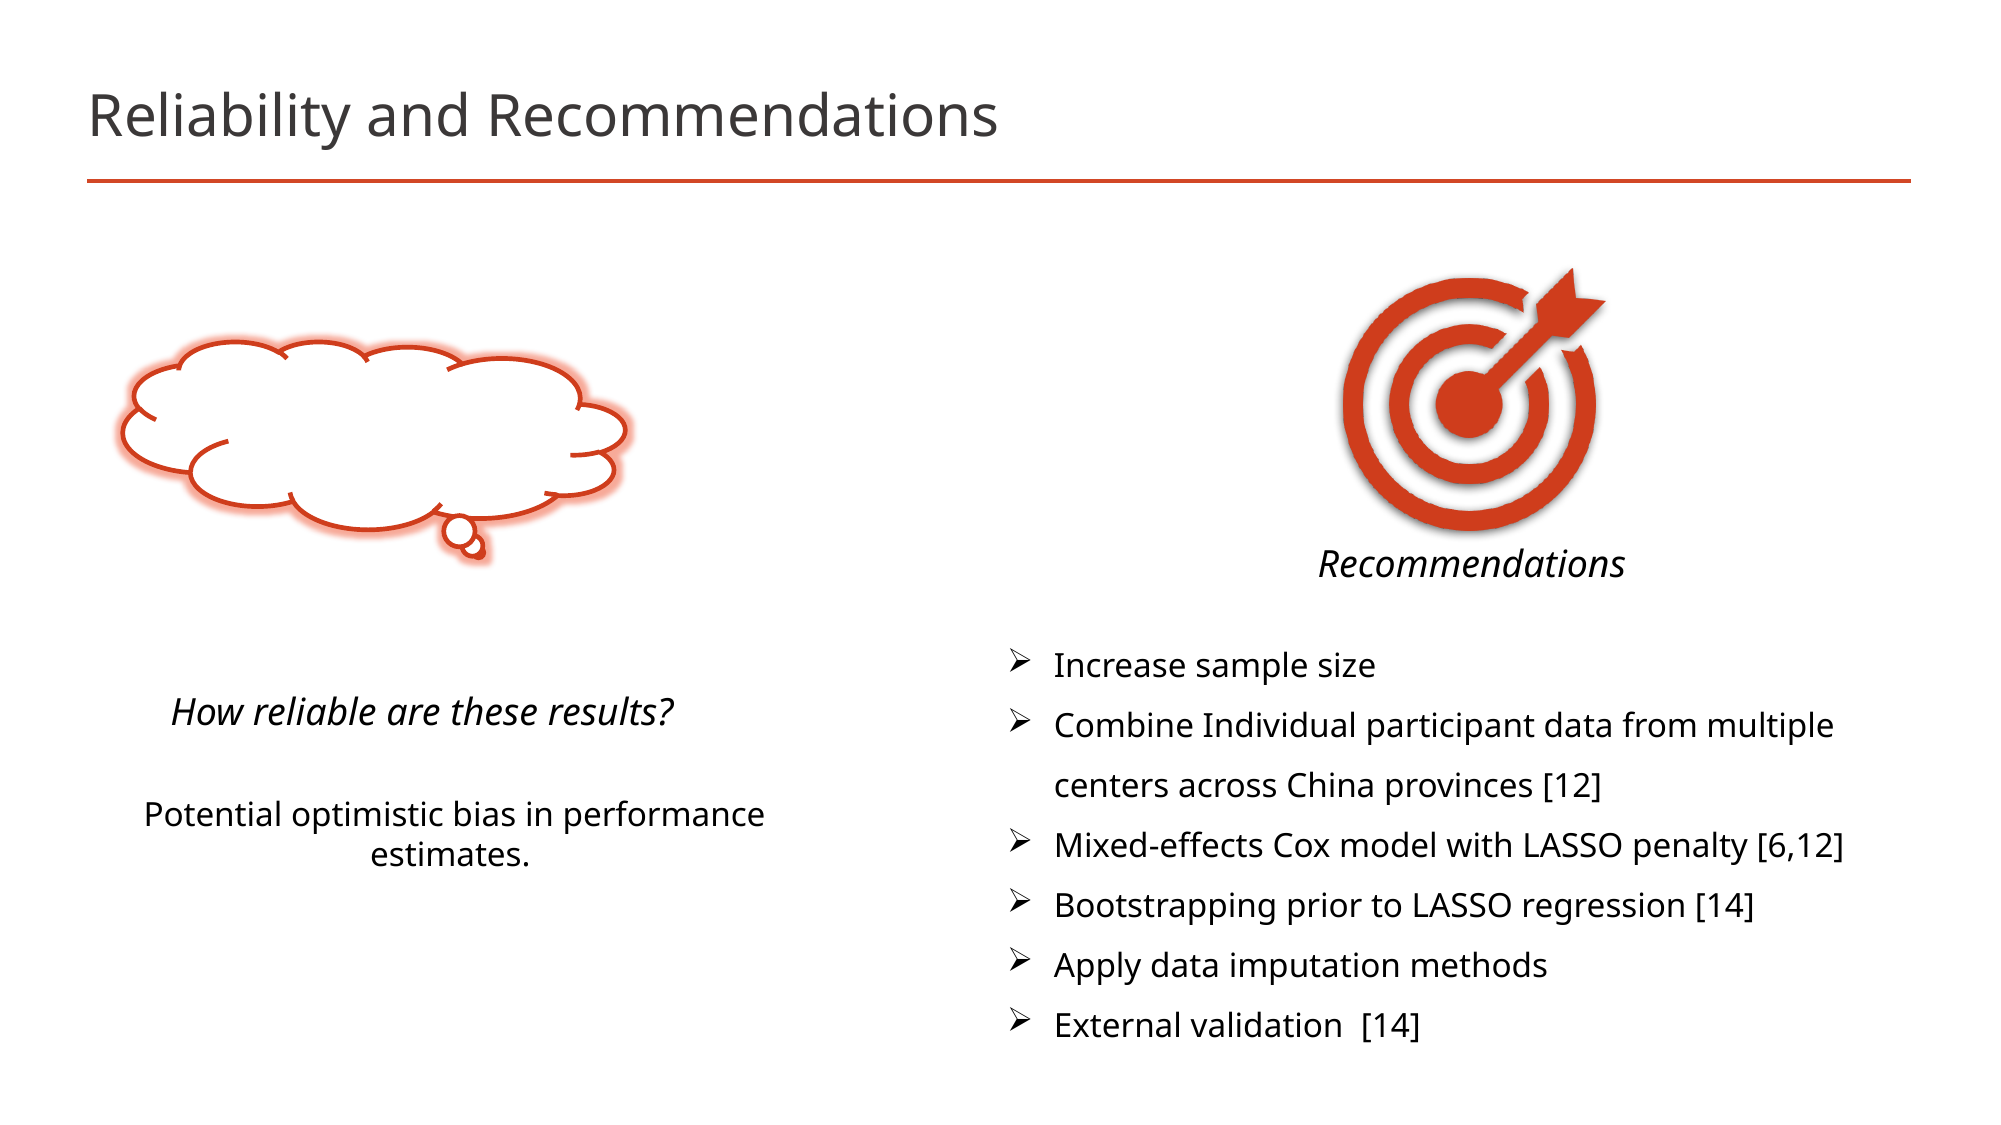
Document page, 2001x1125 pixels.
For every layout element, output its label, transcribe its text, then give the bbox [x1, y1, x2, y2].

text_box Increase sample size Combine Individual participant data from multiple centers across China provinces [12] Mixed-effects Cox model with LASSO penalty [6,12] Bootstrapping prior to LASSO regression [14] Apply data imputation methods External validation [14] [992, 617, 1956, 1125]
title Reliability and Recommendations [72, 70, 1912, 163]
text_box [72, 239, 1912, 995]
